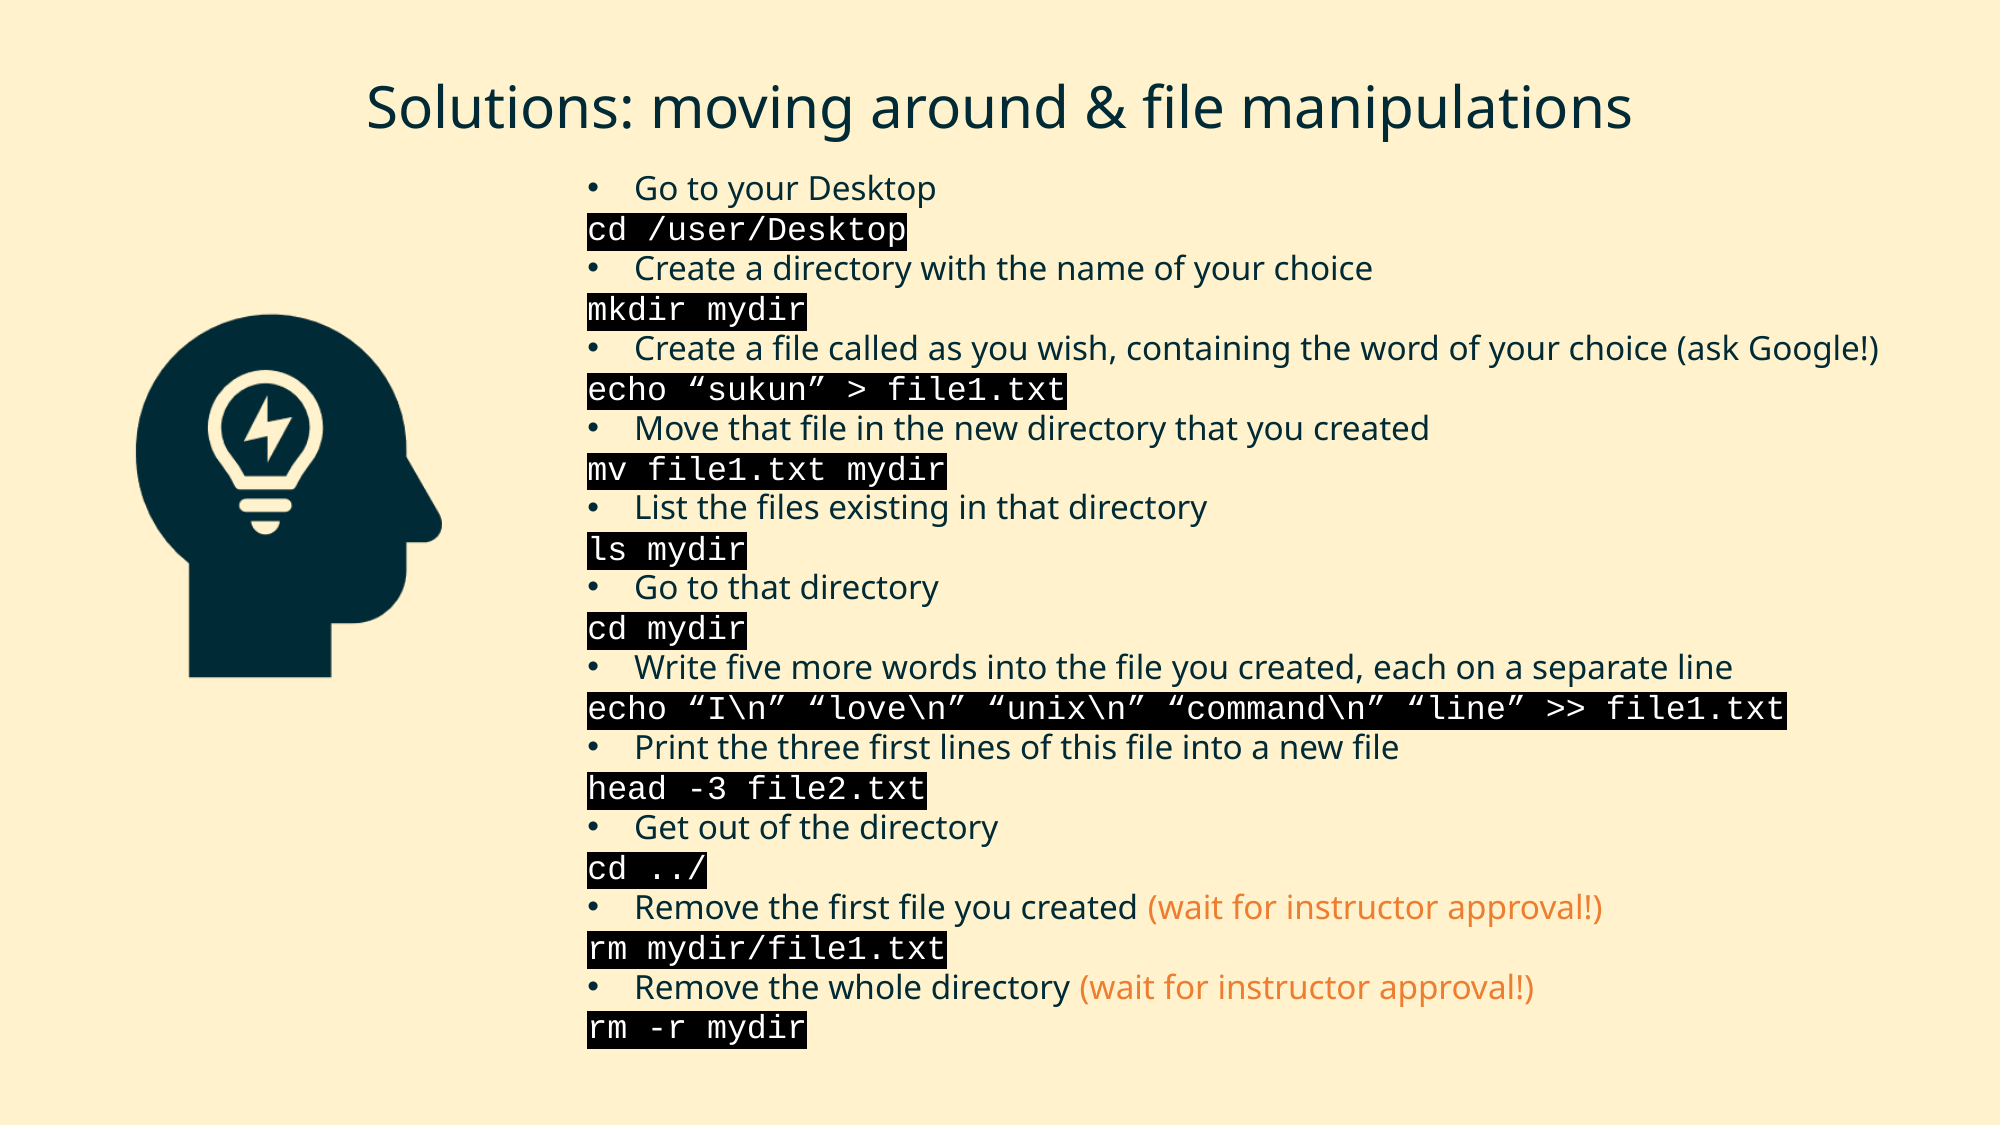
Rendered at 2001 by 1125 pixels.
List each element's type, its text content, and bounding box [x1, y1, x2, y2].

text_box Go to your Desktop cd /user/Desktop Create a directory with the name of your choice mkdir mydir Create a file called as you wish, containing the word of your choice (ask Google!) echo “sukun” > file1.txt Move that file in the new directory that you created mv file1.txt mydir List the files existing in that directory ls mydir Go to that directory cd mydir Write five more words into the file you created, each on a separate line echo “I\n” “love\n” “unix\n” “command\n” “line” >> file1.txt Print the three first lines of this file into a new file head -3 file2.txt Get out of the directory cd ../ Remove the first file you created (wait for instructor approval!) rm mydir/file1.txt Remove the whole directory (wait for instructor approval!) rm -r mydir [572, 159, 1974, 1053]
picture [73, 289, 505, 721]
text_box Solutions: moving around & file manipulations [0, 62, 2000, 148]
